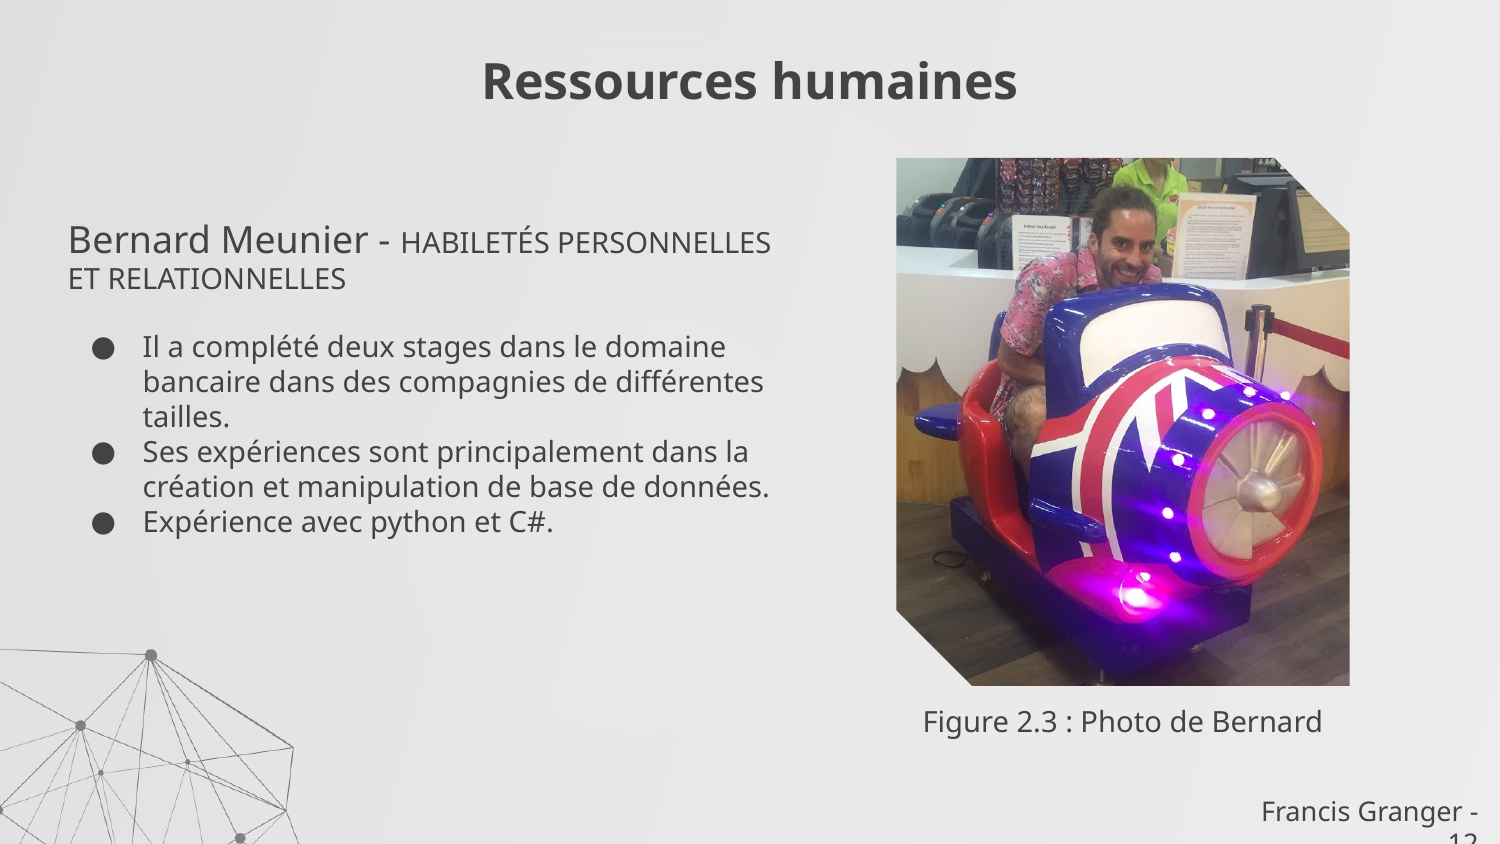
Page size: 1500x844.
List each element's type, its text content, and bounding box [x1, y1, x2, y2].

slide_number Francis Granger - 12 [1222, 779, 1494, 844]
text_box Figure 2.3 : Photo de Bernard [782, 688, 1464, 768]
text_box Bernard Meunier - HABILETÉS PERSONNELLES ET RELATIONNELLES Il a complété deux stages dans le domaine bancaire dans des compagnies de différentes tailles. Ses expériences sont principalement dans la création et manipulation de base de données. Expérience avec python et C#. [52, 200, 825, 645]
title Ressources humaines [322, 34, 1178, 156]
picture [0, 0, 1500, 844]
